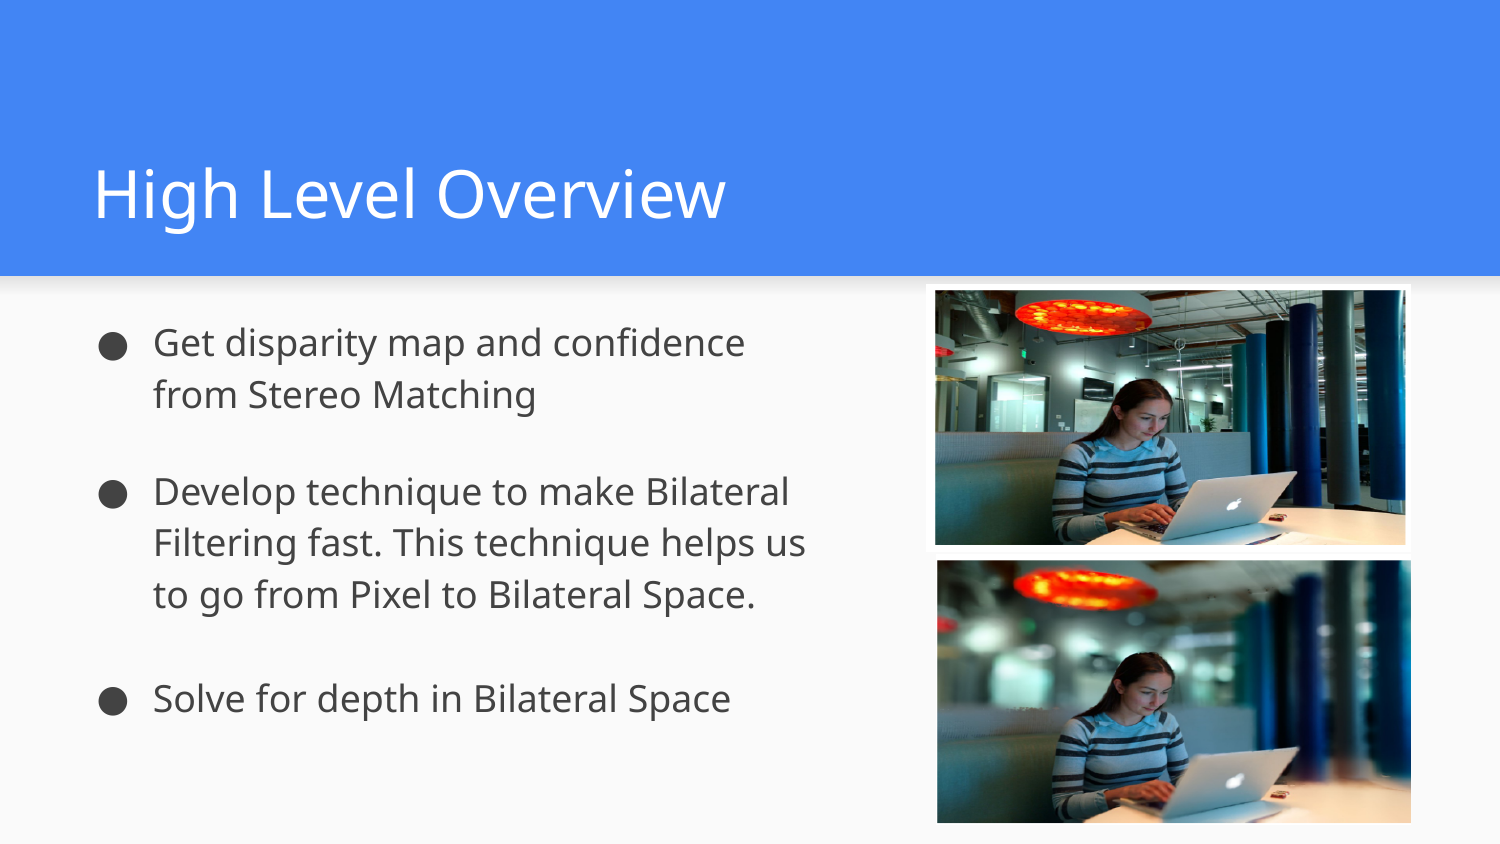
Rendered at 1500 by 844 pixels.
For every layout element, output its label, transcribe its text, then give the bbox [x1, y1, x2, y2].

title High Level Overview [77, 121, 1427, 248]
list Get disparity map and confidence from Stereo Matching Develop technique to make Bilateral Filtering fast. This technique helps us to go from Pixel to Bilateral Space. Solve for depth in Bilateral Space [62, 297, 824, 825]
picture [936, 554, 1411, 826]
picture [925, 284, 1411, 552]
